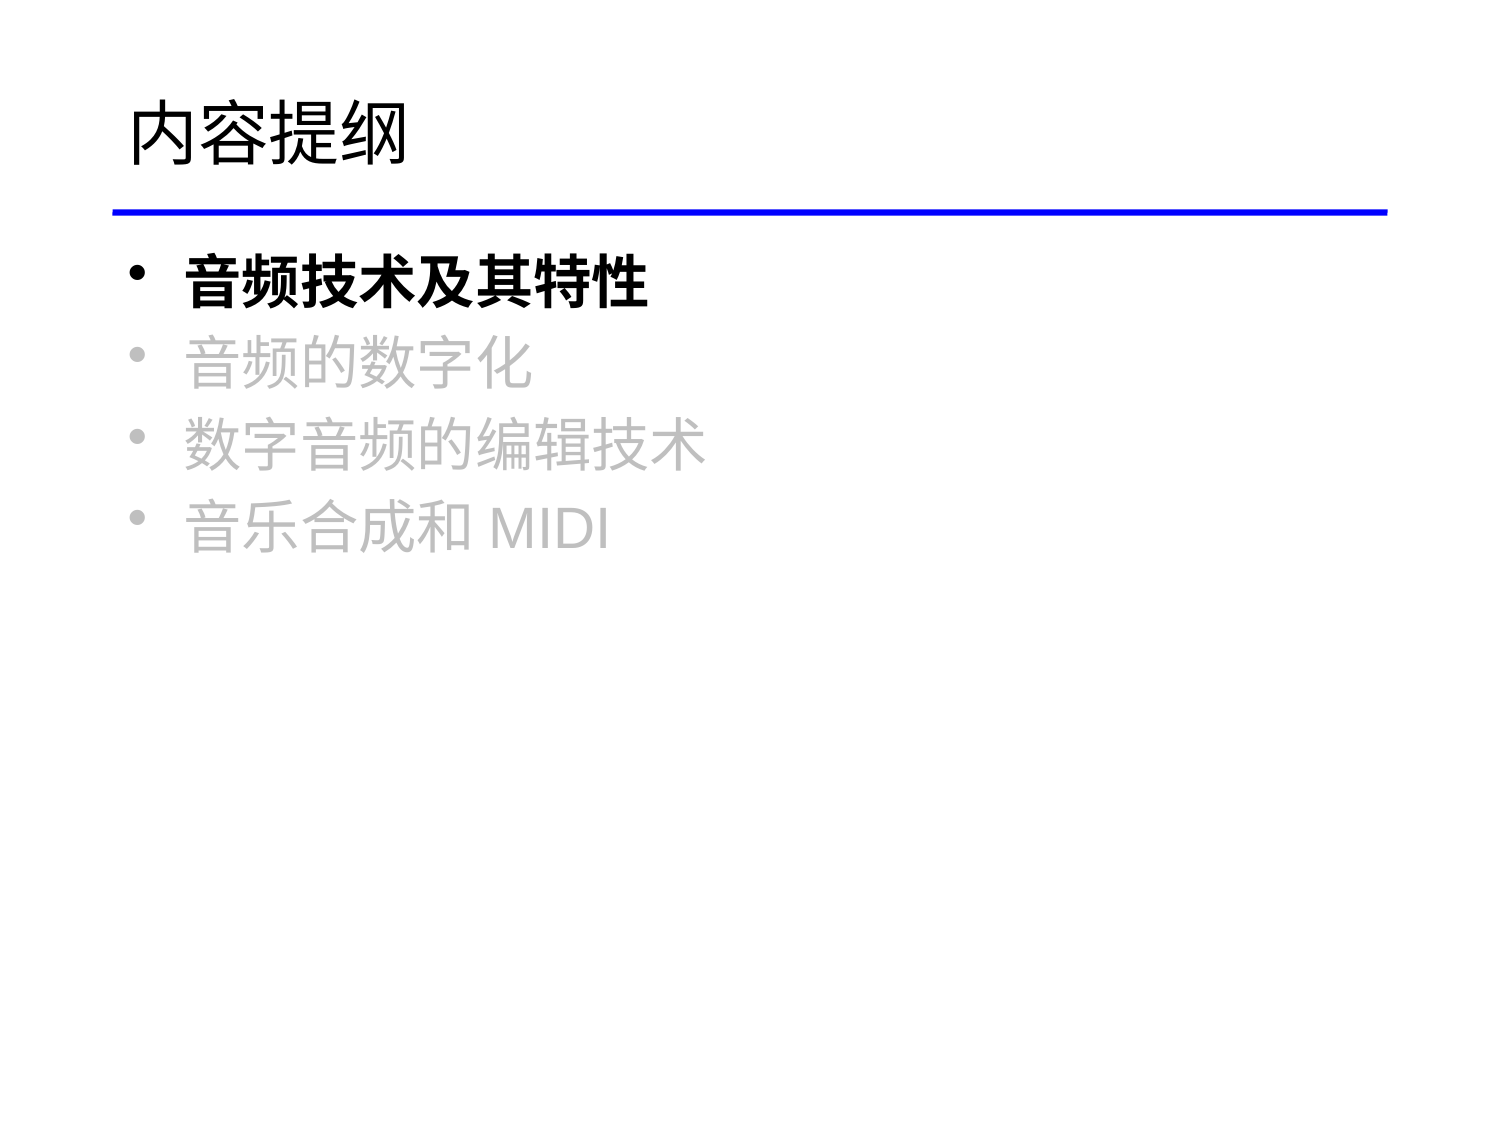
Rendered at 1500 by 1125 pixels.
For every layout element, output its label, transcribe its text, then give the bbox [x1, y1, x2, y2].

title 内容提纲 [112, 62, 1388, 201]
list 音频技术及其特性 音频的数字化 数字音频的编辑技术 音乐合成和MIDI [112, 237, 1388, 1013]
